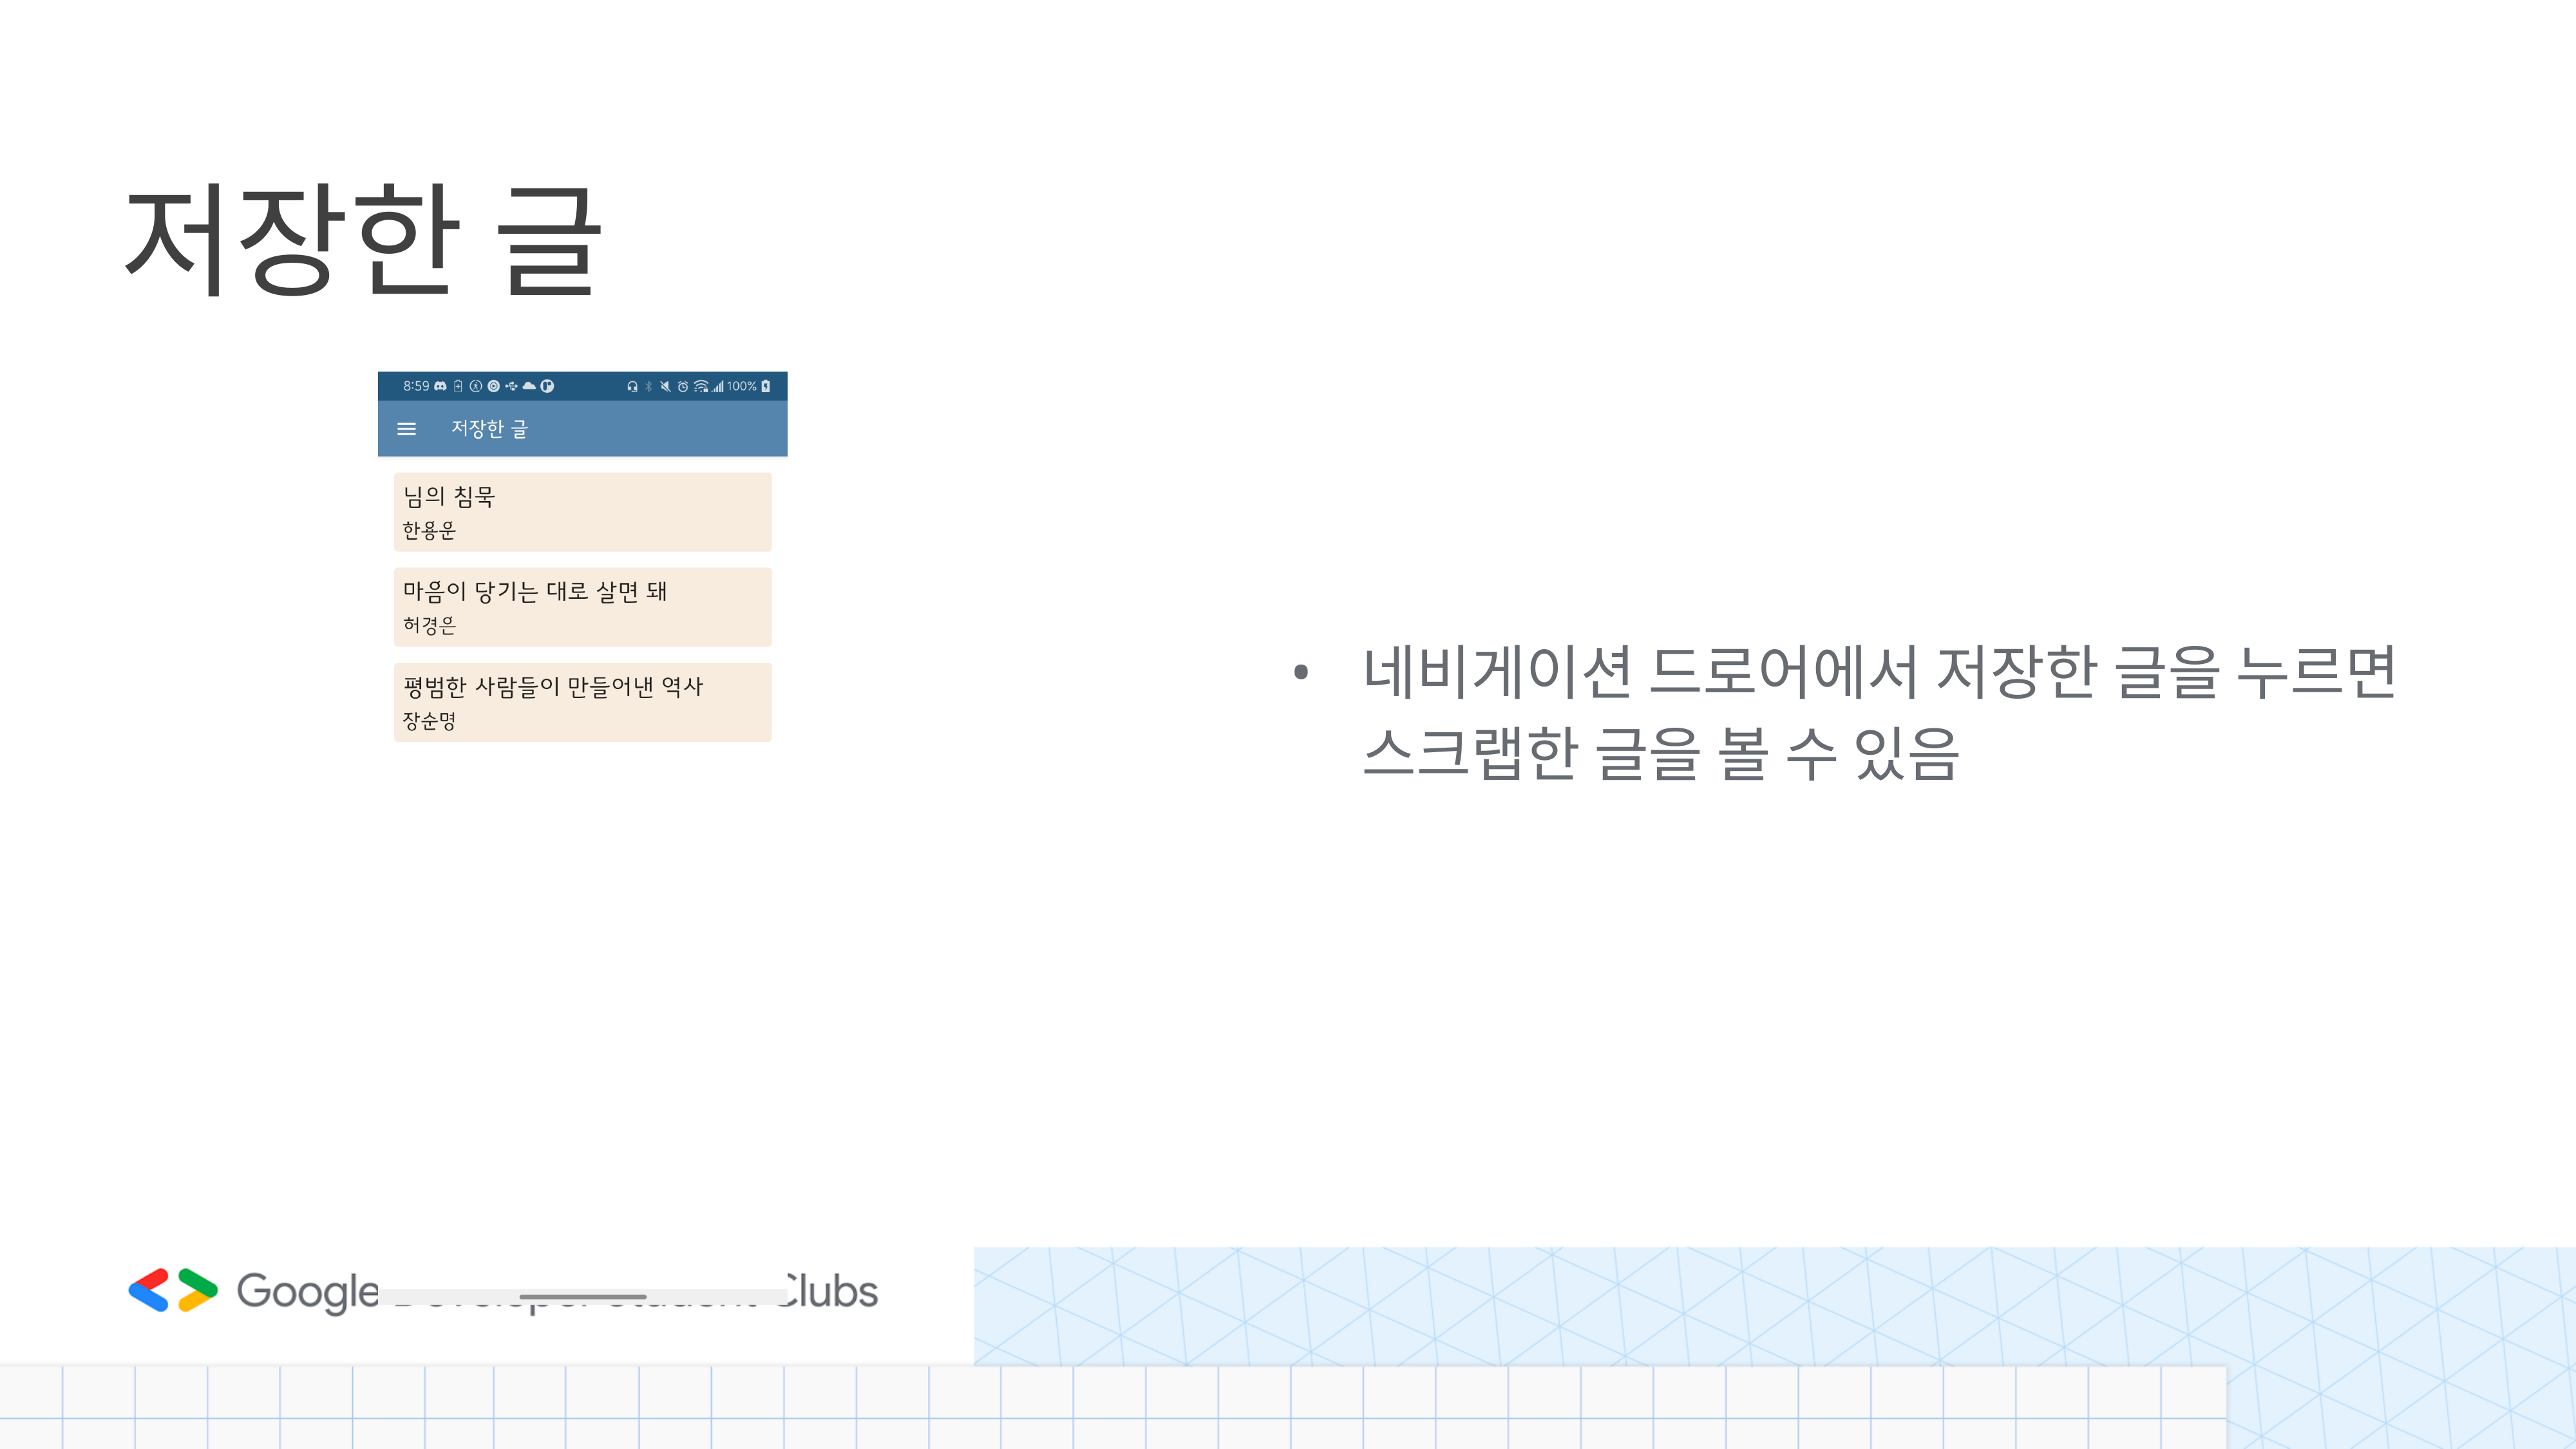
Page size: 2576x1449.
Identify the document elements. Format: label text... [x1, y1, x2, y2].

title 저장한 글 [94, 136, 2414, 430]
picture [0, 0, 2576, 1449]
list 네비게이션 드로어에서 저장한 글을 누르면 스크랩한 글을 볼 수 있음 [1278, 614, 2441, 1449]
